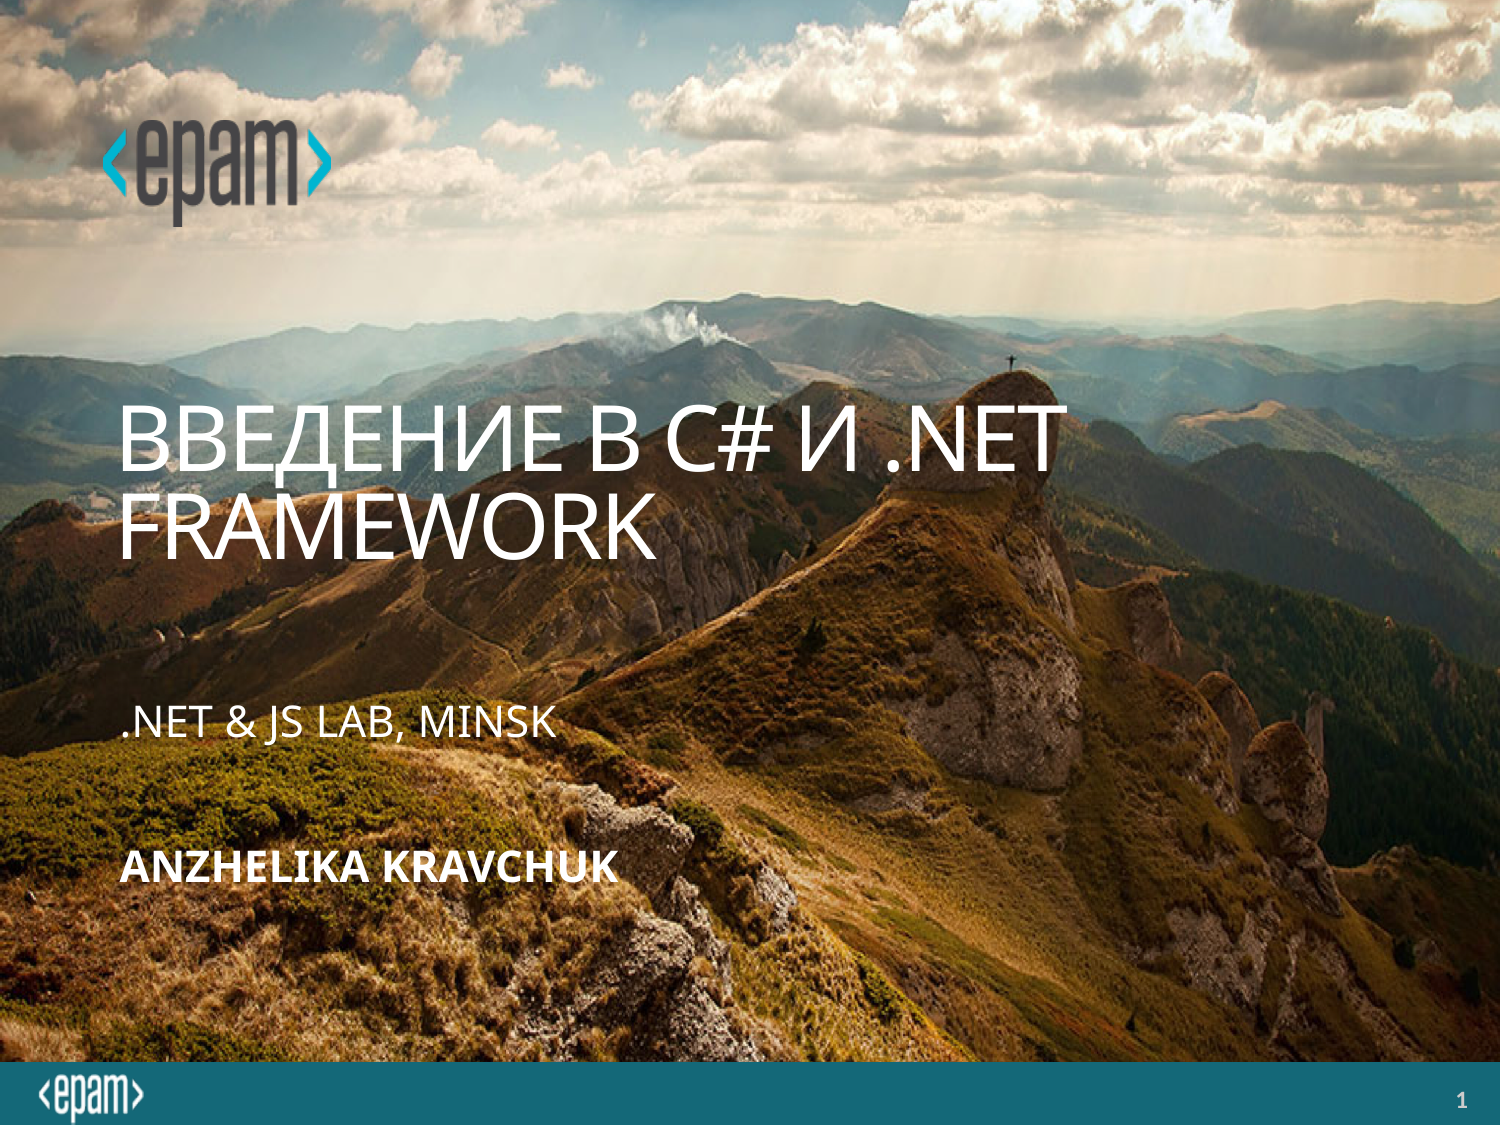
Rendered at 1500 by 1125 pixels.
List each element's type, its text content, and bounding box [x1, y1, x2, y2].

list Введение в С# и .NET Framework [103, 395, 1238, 586]
list Anzhelika Kravchuk [108, 832, 707, 879]
picture [0, 0, 1500, 1062]
picture [38, 1074, 144, 1125]
list .NET & JS Lab, MINSK [108, 688, 1227, 753]
